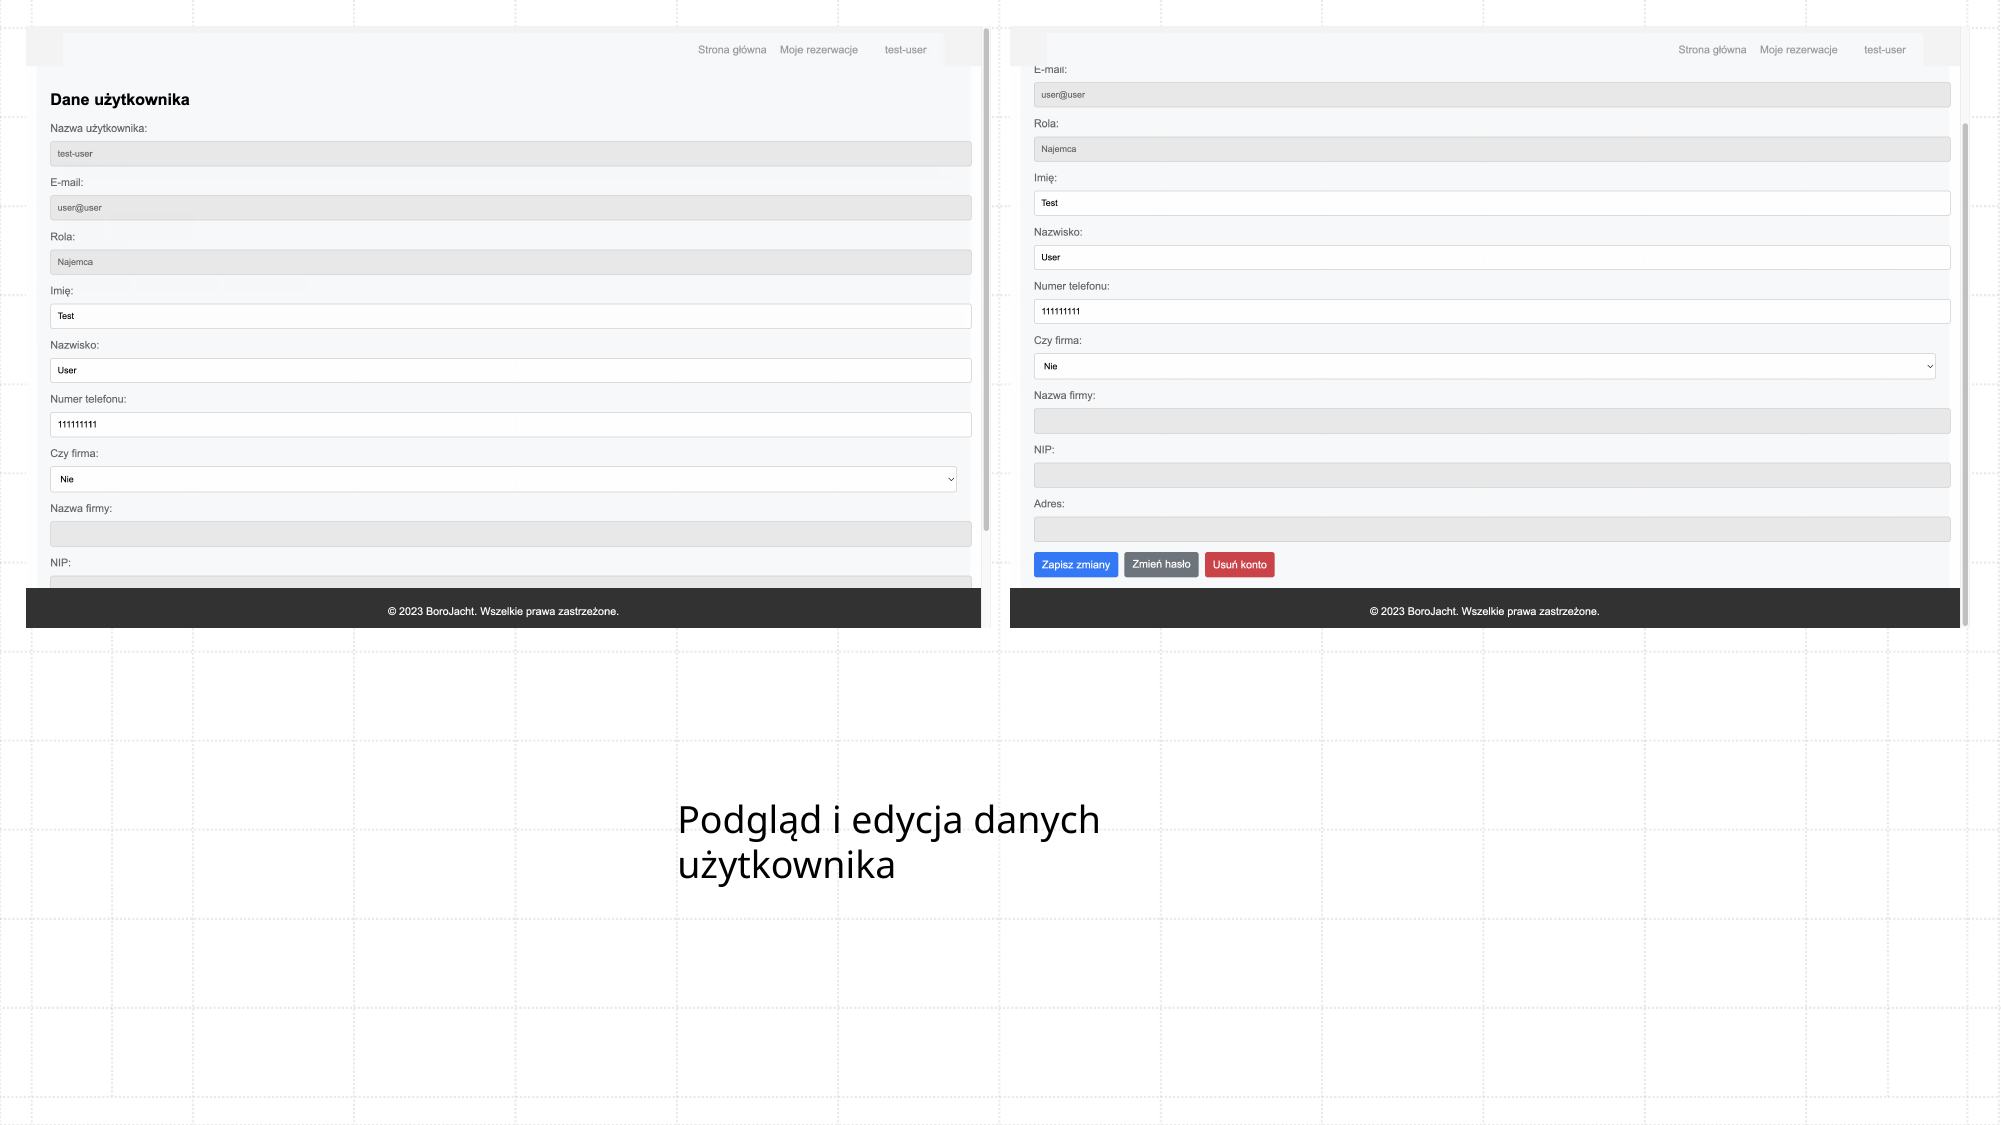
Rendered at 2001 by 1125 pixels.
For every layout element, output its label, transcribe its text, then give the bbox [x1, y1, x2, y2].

text_box Podgląd i edycja danych użytkownika [662, 788, 1320, 894]
picture [26, 26, 991, 628]
picture [1010, 26, 1970, 628]
